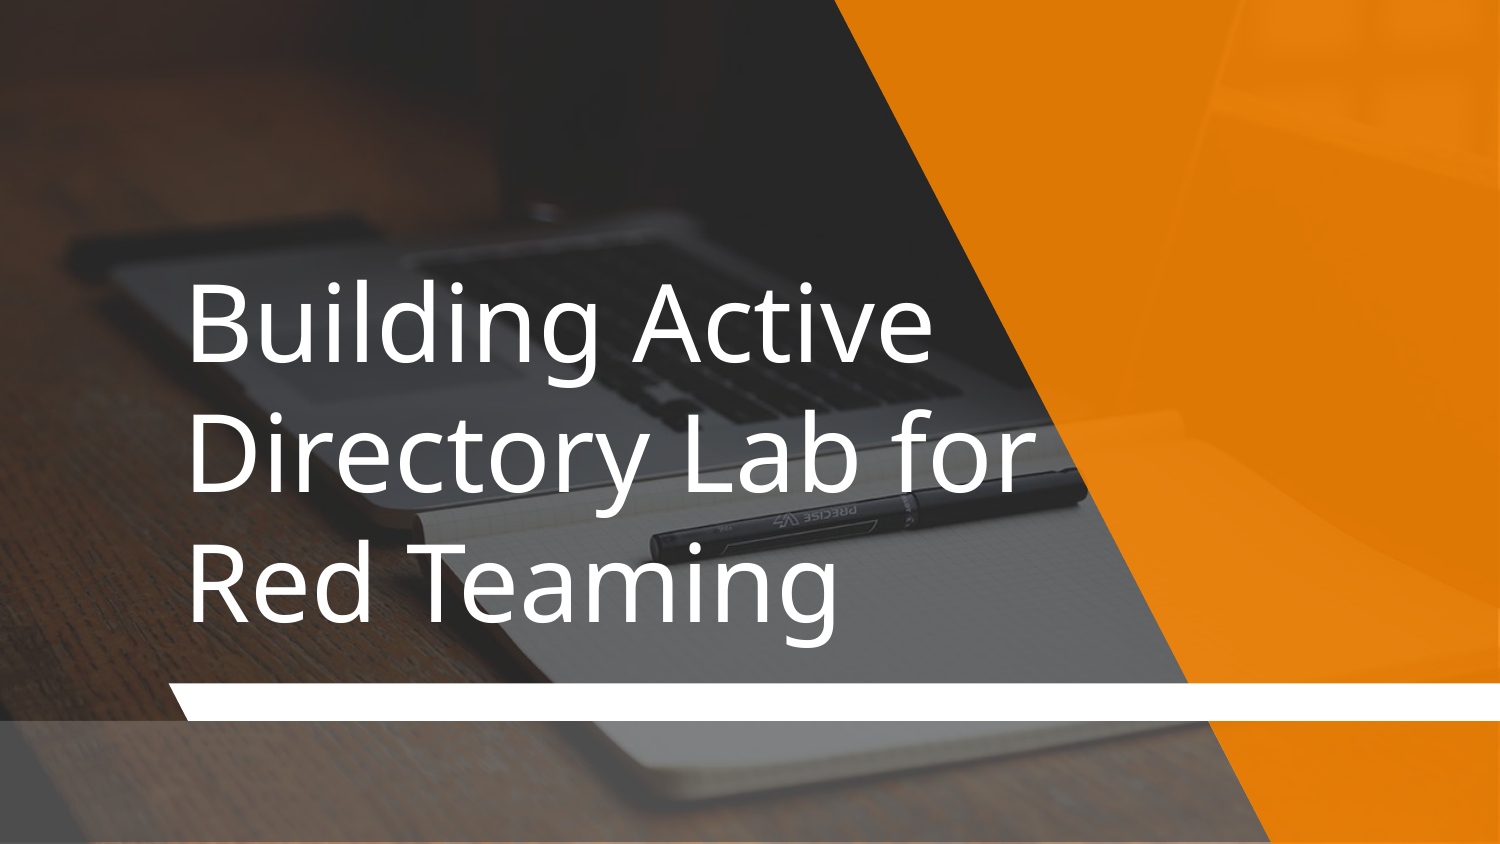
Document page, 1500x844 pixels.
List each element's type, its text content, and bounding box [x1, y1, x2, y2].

title Building Active Directory Lab for Red Teaming [168, 0, 1202, 660]
